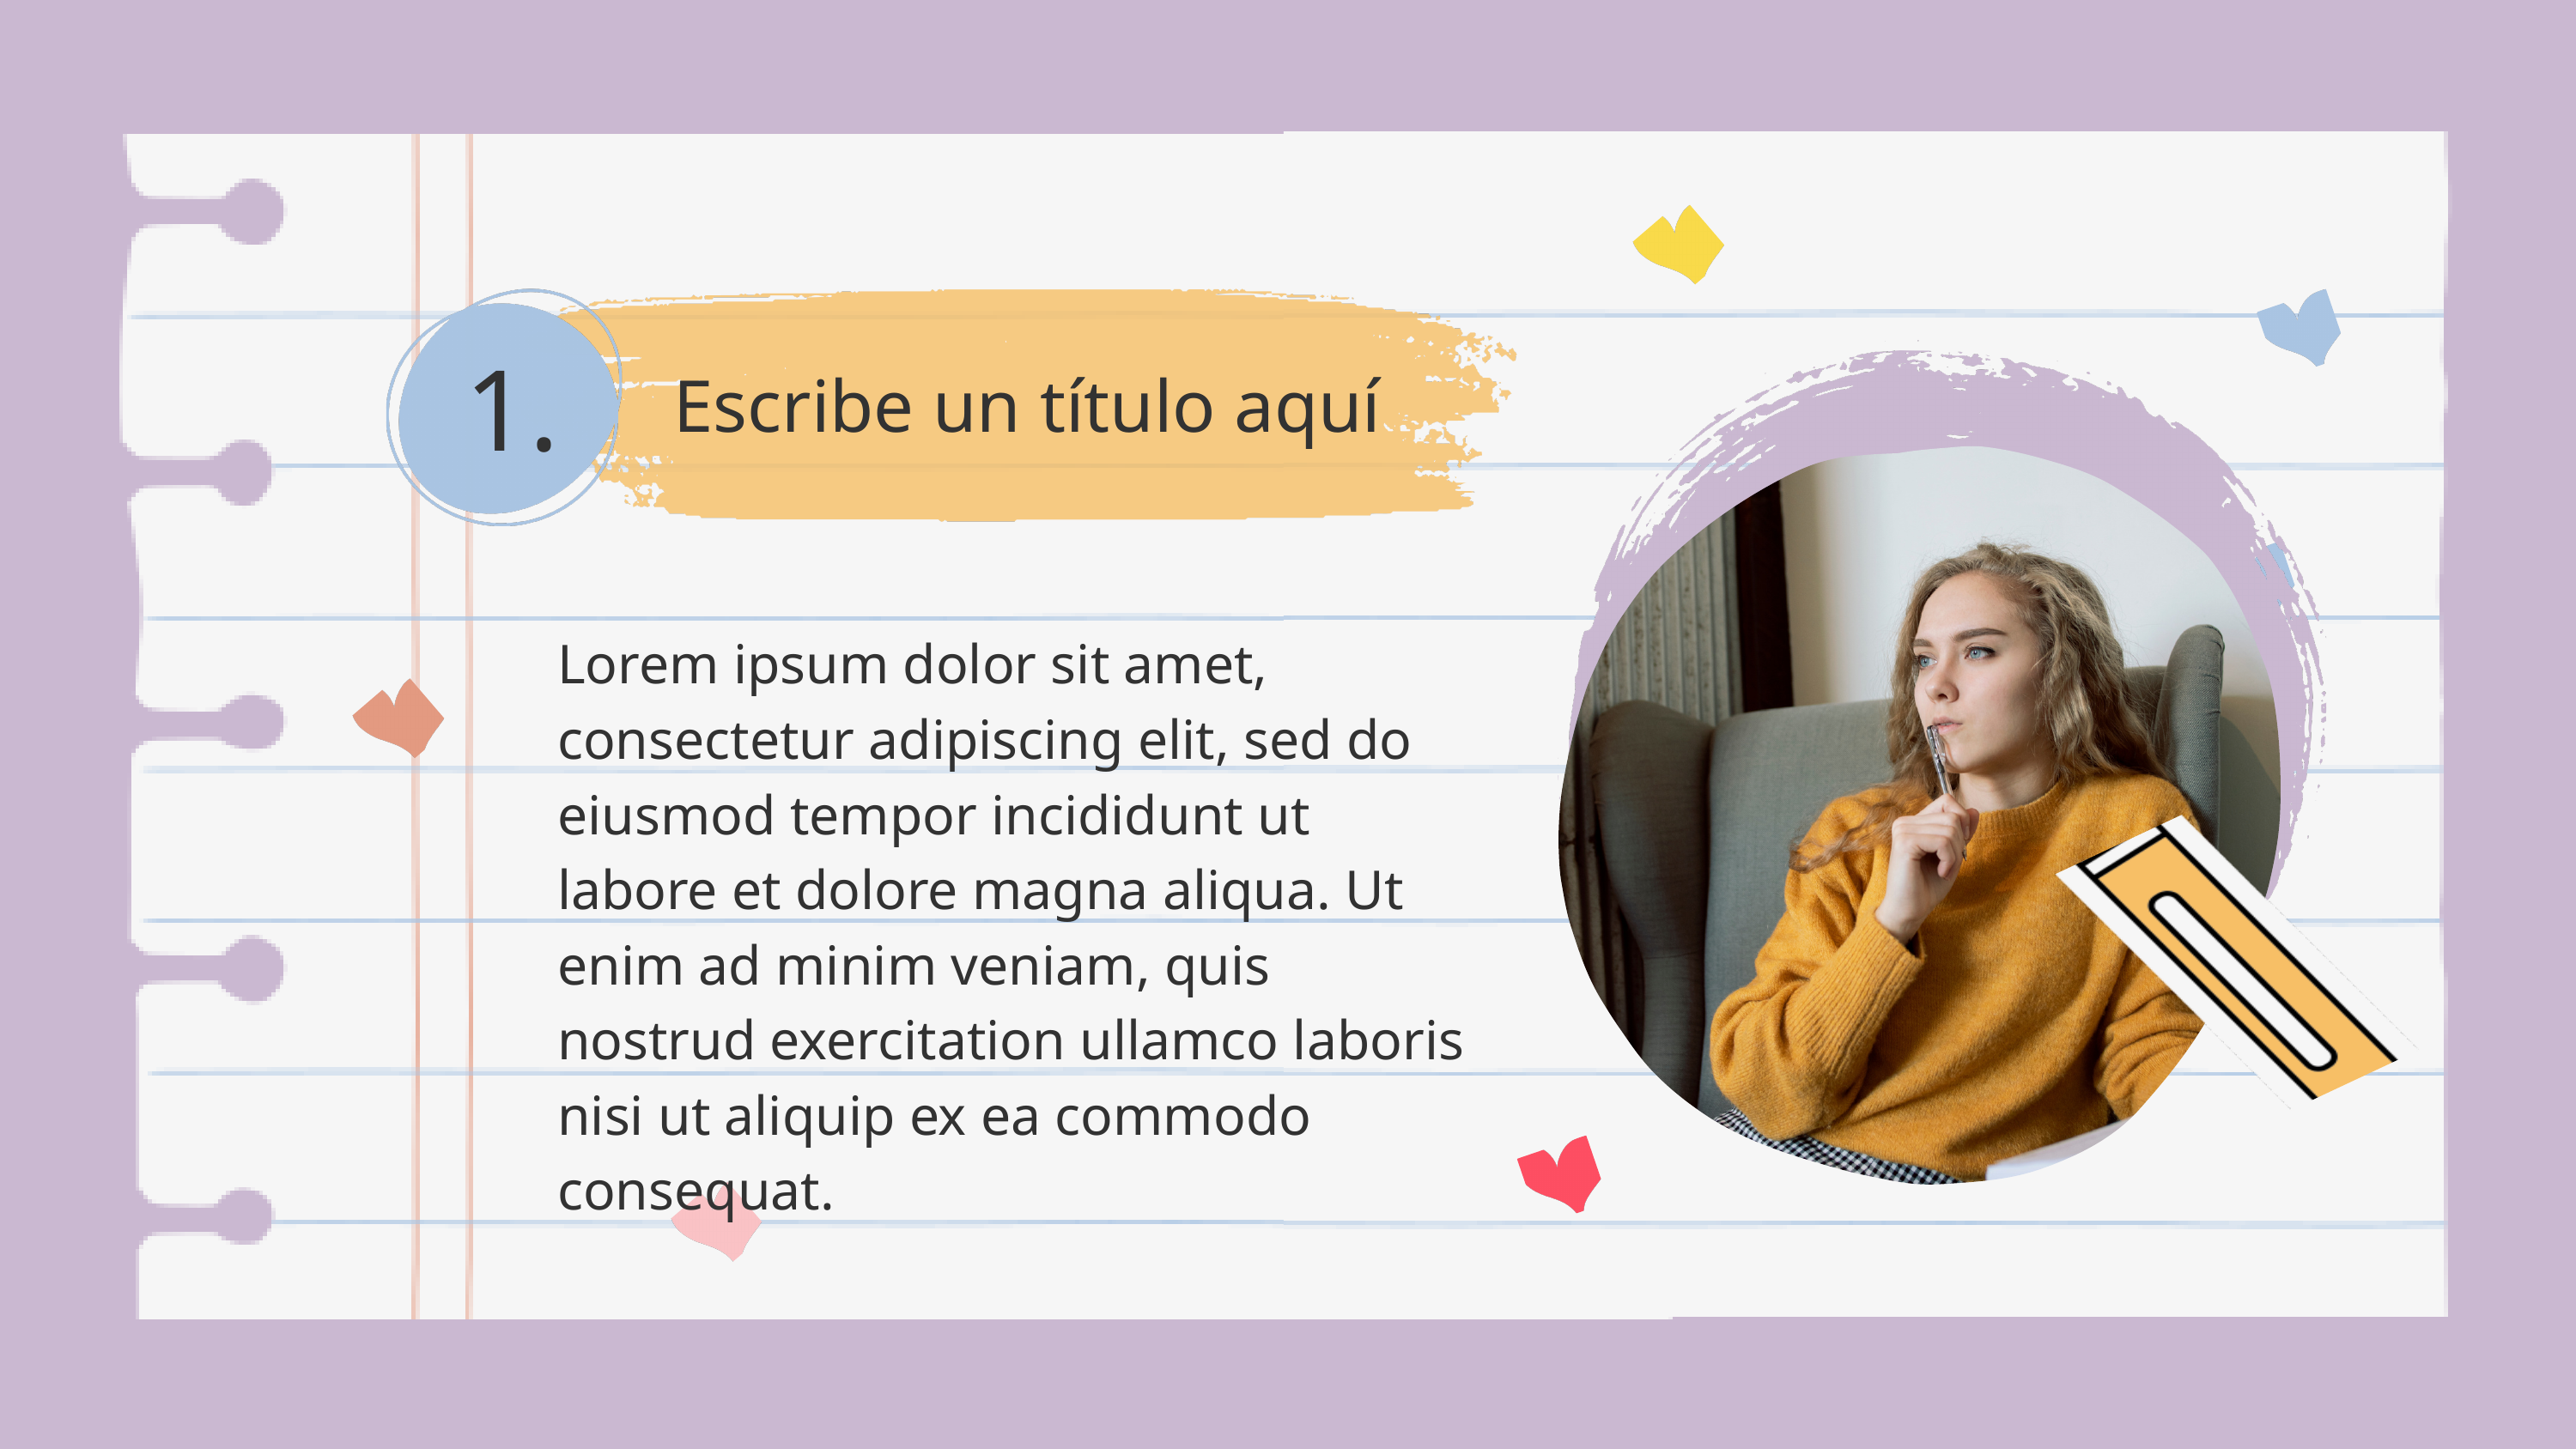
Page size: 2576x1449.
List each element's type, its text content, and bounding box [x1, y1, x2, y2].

text_box [2282, 743, 2470, 1114]
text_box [1558, 446, 2280, 1185]
text_box [386, 288, 623, 338]
text_box [623, 288, 1517, 522]
text_box [667, 1221, 769, 1277]
text_box 1. [386, 338, 638, 474]
text_box [1630, 197, 1732, 300]
text_box [1283, 131, 2457, 1317]
text_box [1558, 340, 2327, 767]
text_box [386, 474, 623, 526]
text_box Escribe un título aquí [638, 360, 1498, 446]
text_box Lorem ipsum dolor sit amet, consectetur adipiscing elit, sed do eiusmod tempor incididunt ut labore et dolore magna aliqua. Ut enim ad minim veniam, quis nostrud exercitation ullamco laboris nisi ut aliquip ex ea commodo consequat. [557, 619, 1471, 1221]
text_box [1516, 1146, 1609, 1226]
text_box [349, 671, 452, 773]
text_box [2257, 288, 2349, 379]
text_box [2300, 1094, 2327, 1106]
text_box [119, 134, 1681, 1319]
